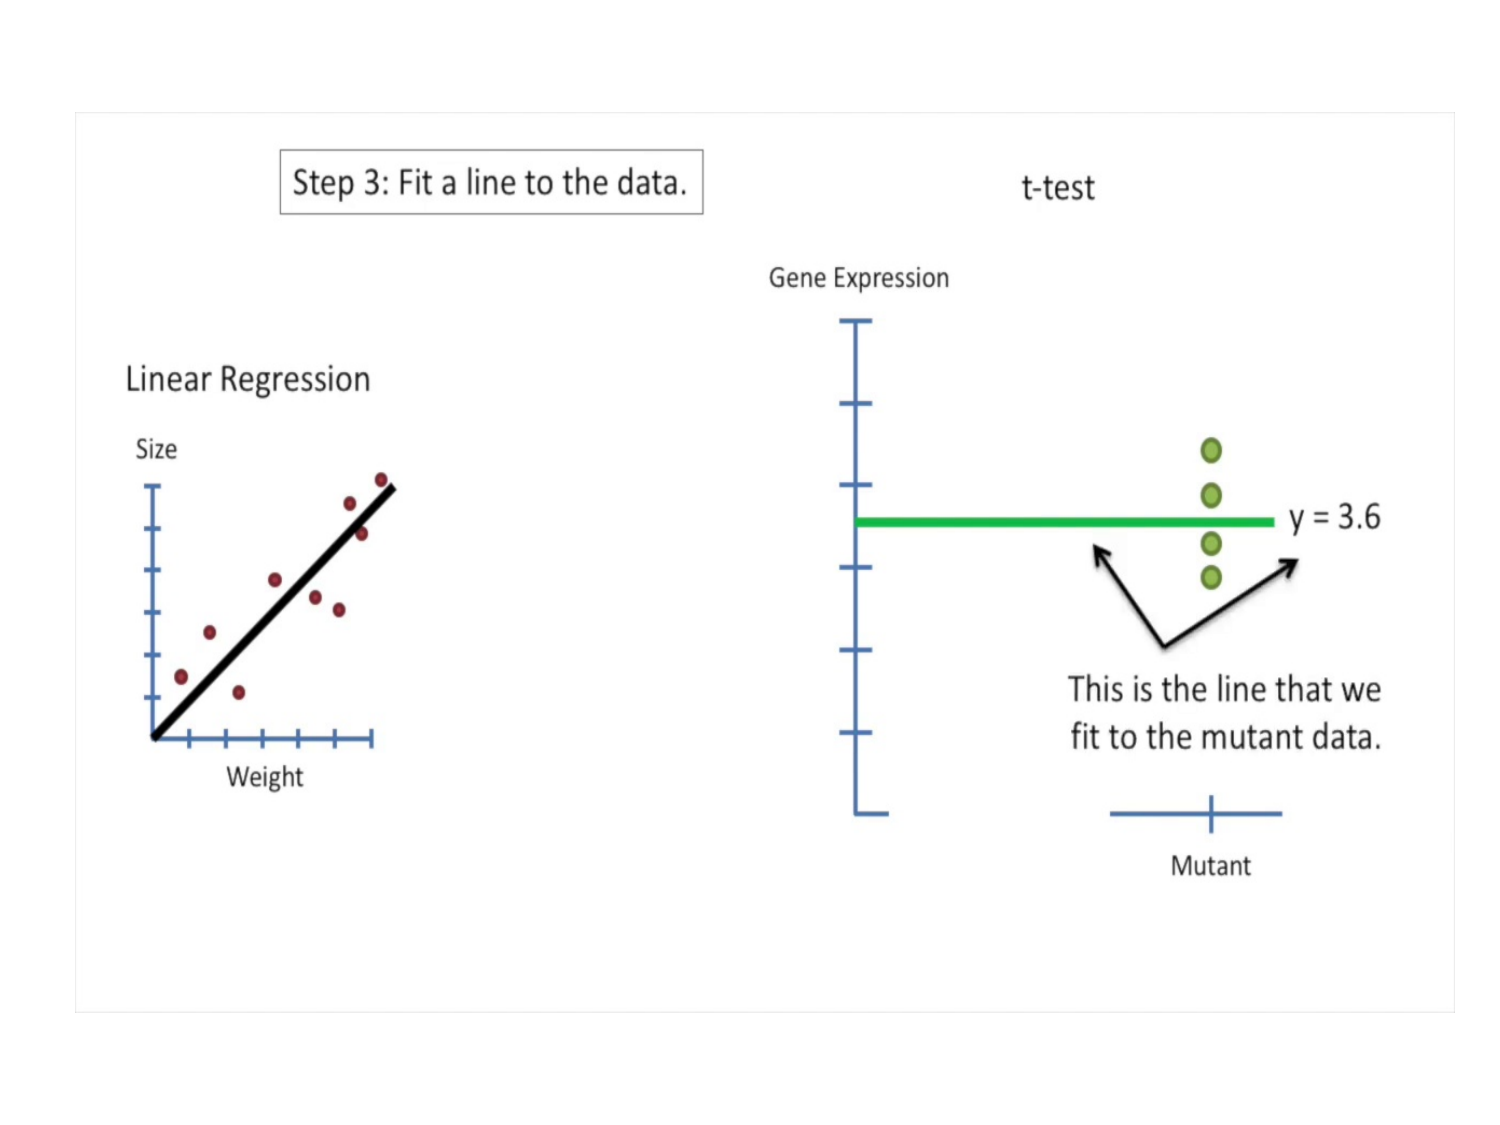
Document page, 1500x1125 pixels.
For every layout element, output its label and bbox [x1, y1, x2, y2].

picture [74, 112, 1456, 1013]
